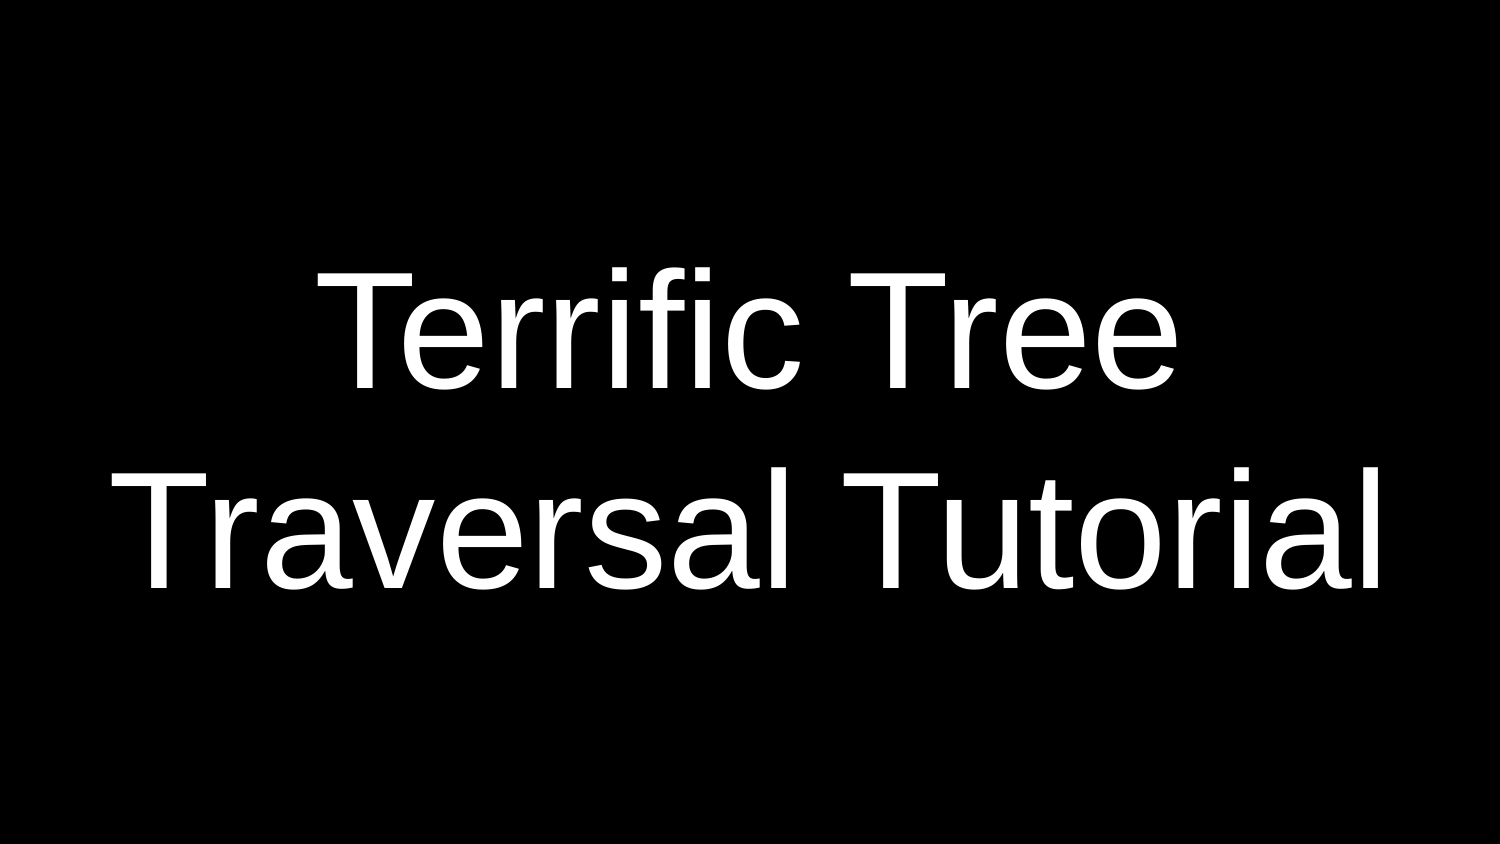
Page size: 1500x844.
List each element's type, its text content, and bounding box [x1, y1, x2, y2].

title Terrific Tree Traversal Tutorial [75, 351, 1425, 493]
